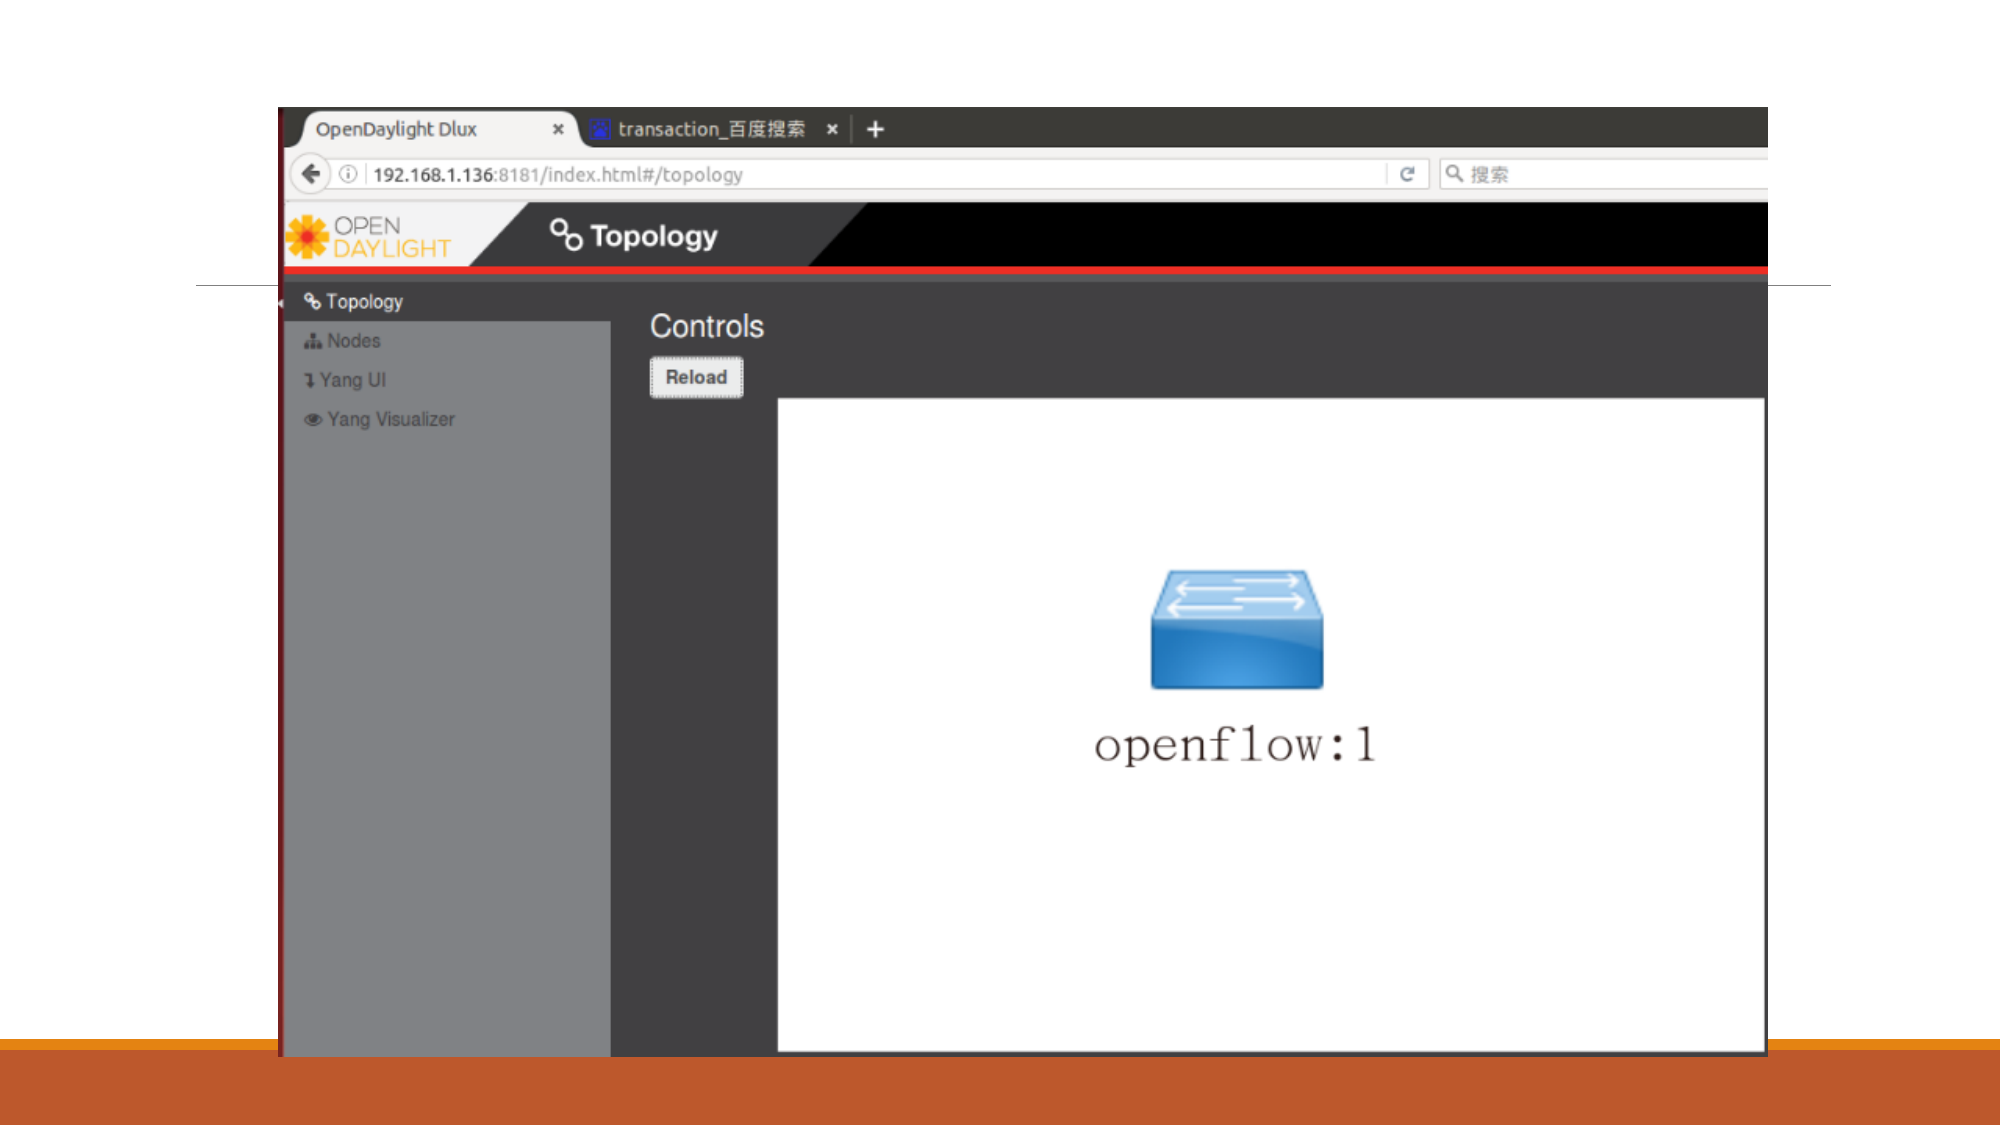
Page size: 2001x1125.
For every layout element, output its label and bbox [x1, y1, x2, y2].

picture [278, 107, 1769, 1057]
